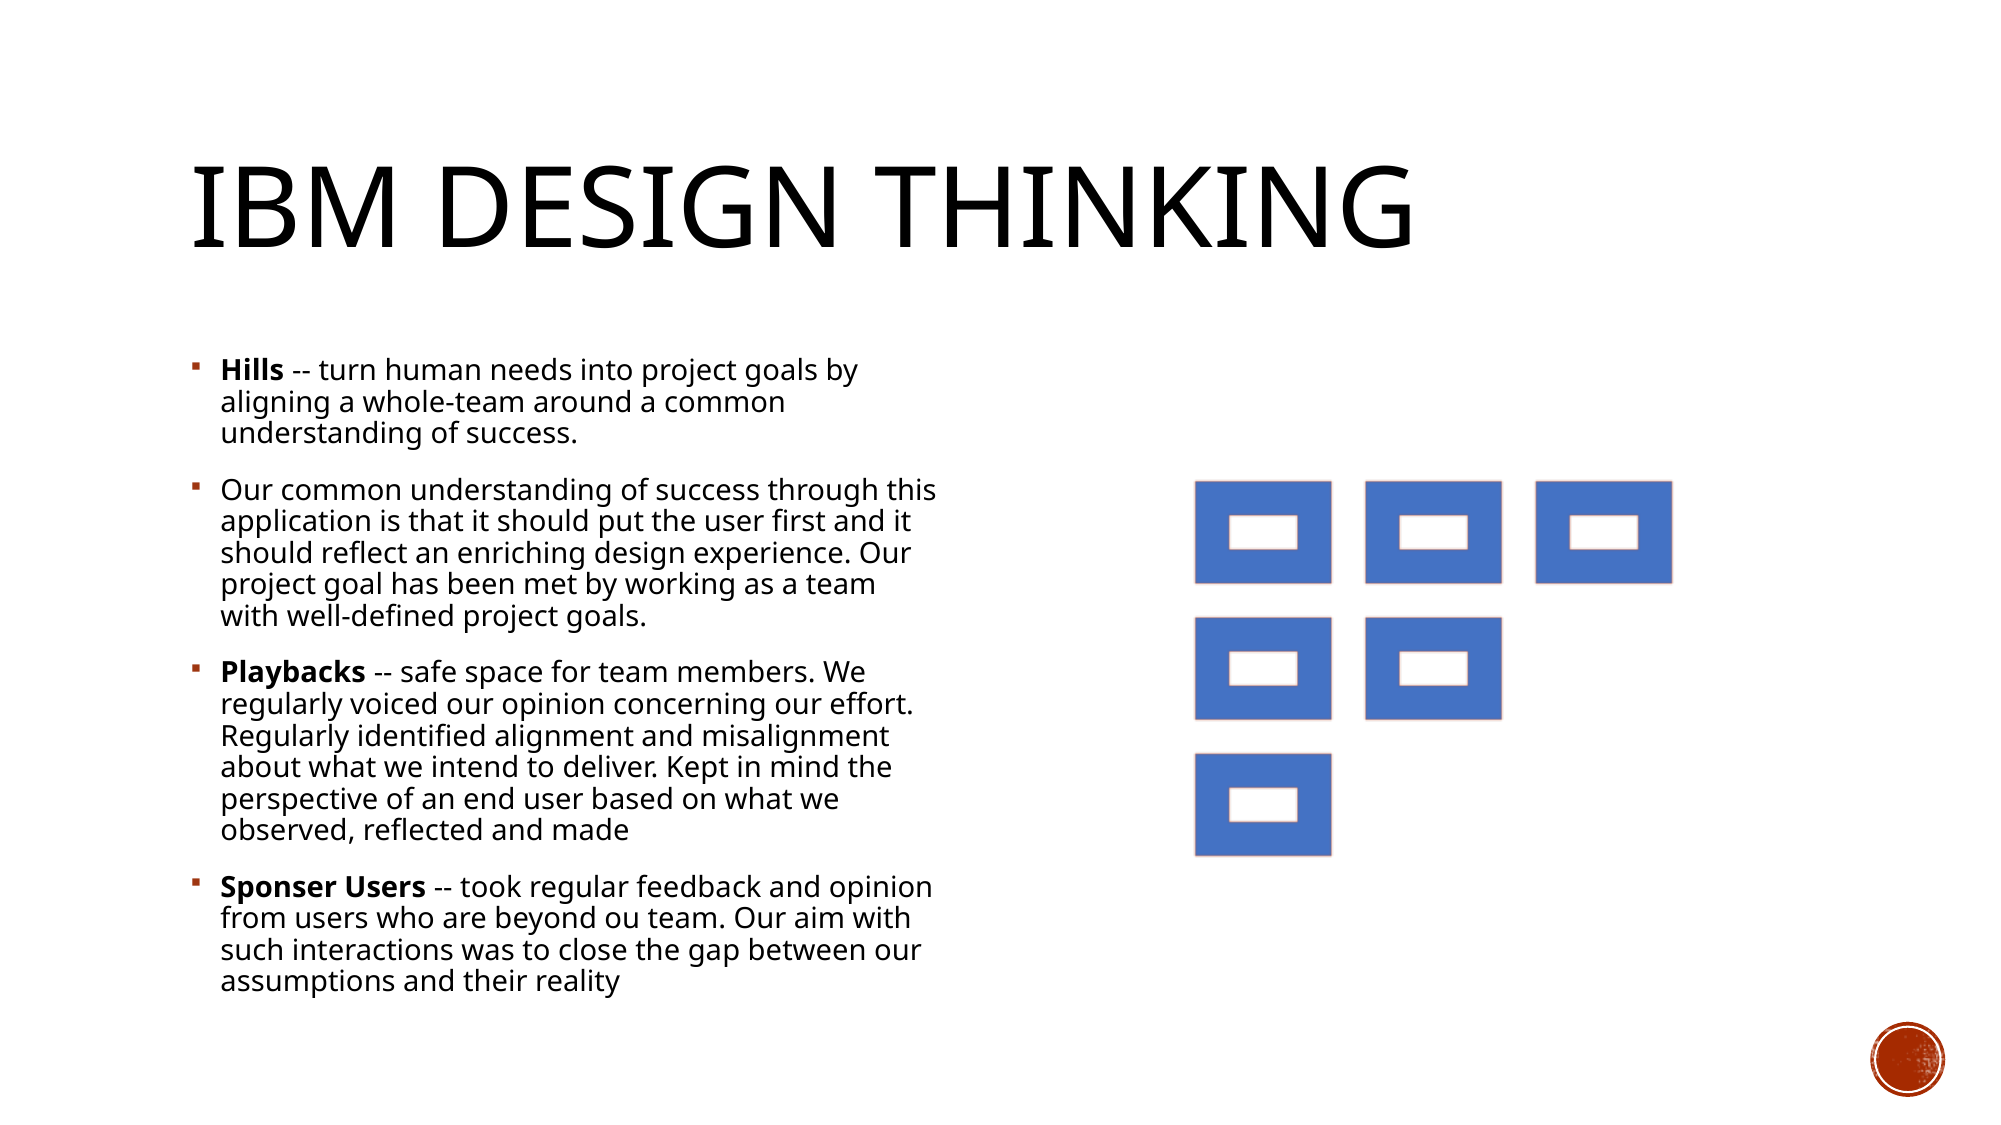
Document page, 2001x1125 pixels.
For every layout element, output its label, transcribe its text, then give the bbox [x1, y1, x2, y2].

picture [1107, 359, 1761, 1013]
title IBM DESIGN THINKING [175, 79, 1826, 344]
list Hills -- turn human needs into project goals by aligning a whole-team around a common understanding of success. Our common understanding of success through this application is that it should put the user first and it should reflect an enriching design experience. Our project goal has been met by working as a team with well-defined project goals. Playbacks -- safe space for team members. We regularly voiced our opinion concerning our effort. Regularly identified alignment and misalignment about what we intend to deliver. Kept in mind the perspective of an end user based on what we observed, reflected and made Sponser Users -- took regular feedback and opinion from users who are beyond ou team. Our aim with such interactions was to close the gap between our assumptions and their reality [175, 348, 959, 1013]
